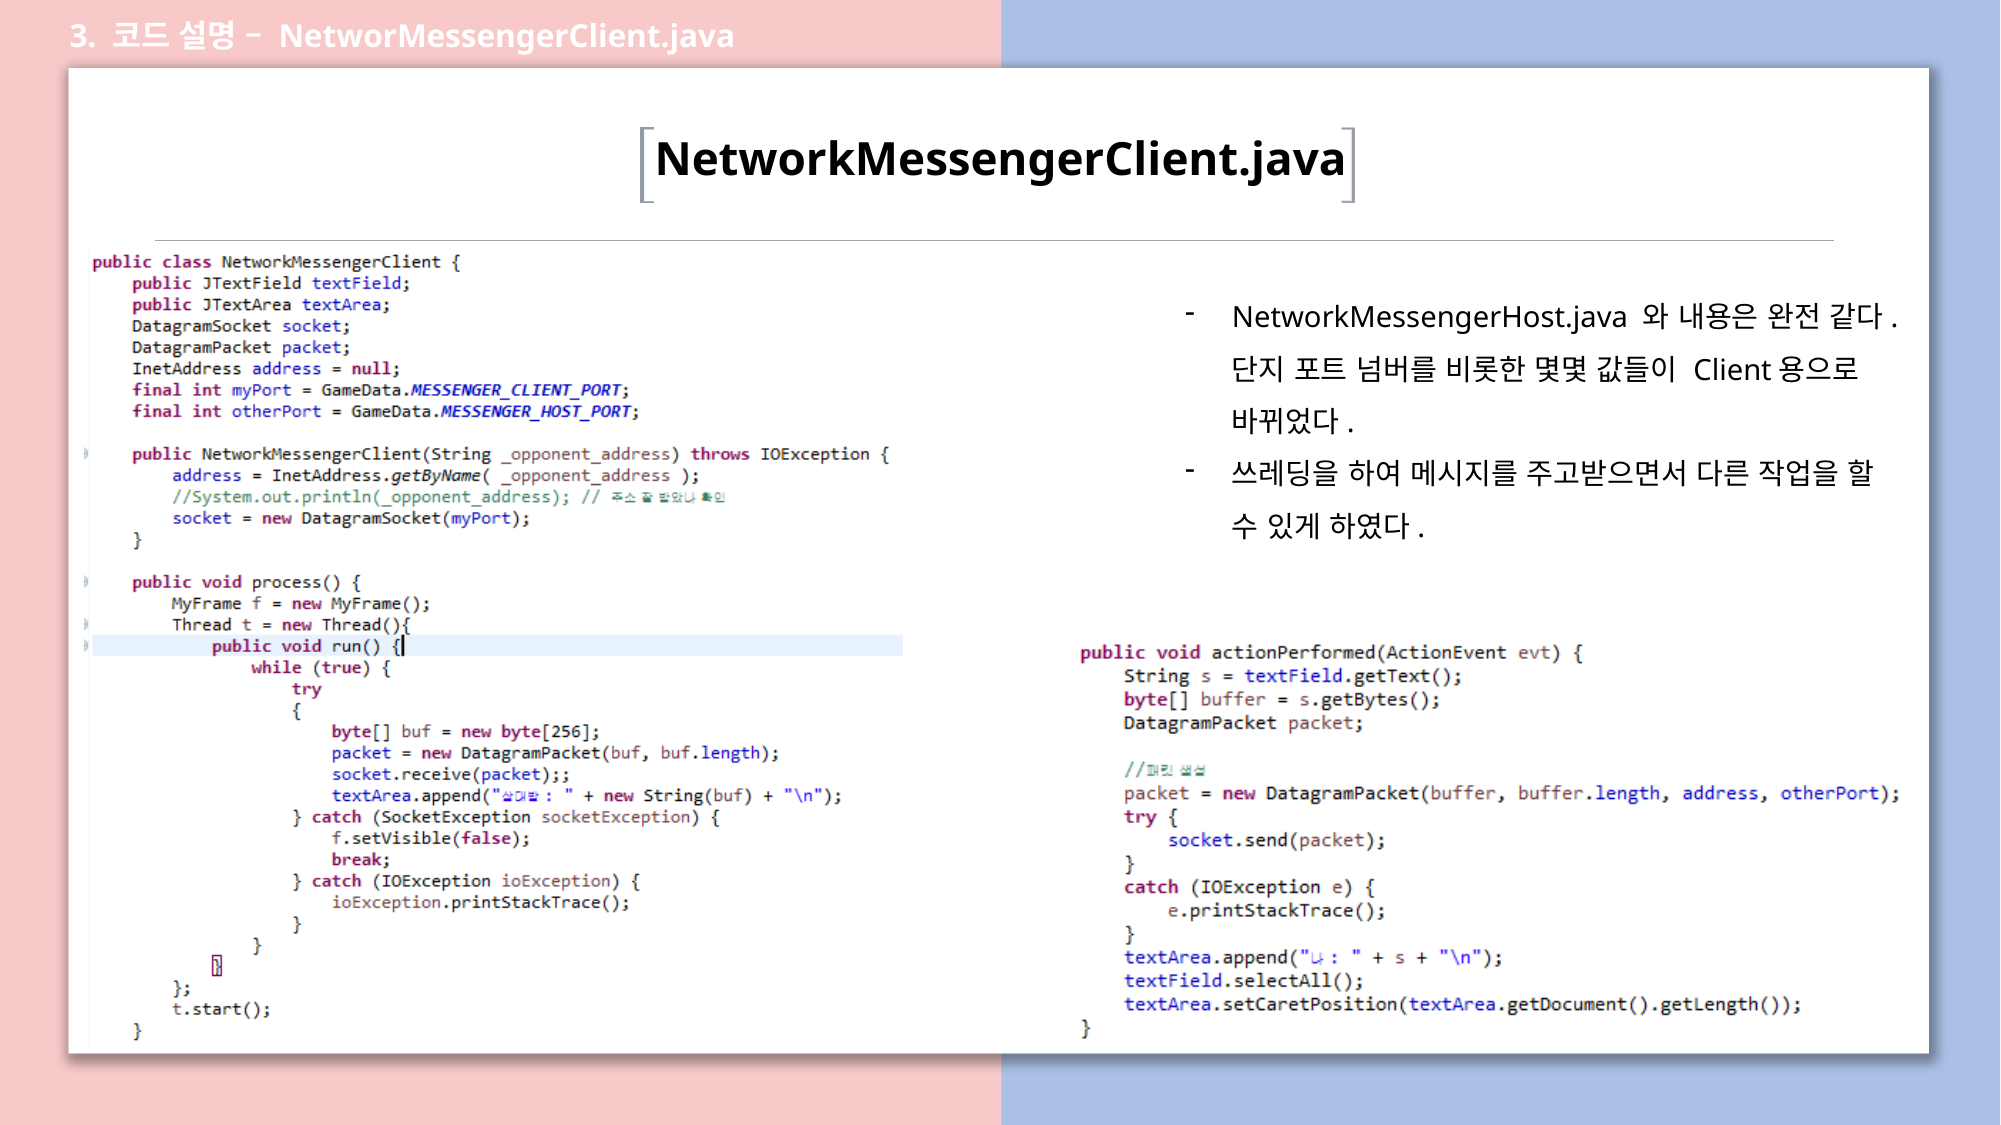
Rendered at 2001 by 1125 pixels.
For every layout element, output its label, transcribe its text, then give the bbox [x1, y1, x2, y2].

text_box 3. 코드 설명 – NetworMessengerClient.java [54, 13, 777, 95]
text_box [640, 127, 1355, 203]
text_box NetworkMessengerClient.java [363, 107, 1639, 214]
text_box NetworkMessengerHost.java 와 내용은 완전 같다. 단지 포트 넘버를 비롯한 몇몇 값들이 Client용으로 바뀌었다. 쓰레딩을 하여 메시지를 주고받으면서 다른 작업을 할 수 있게 하였다. [1170, 273, 1914, 551]
picture [0, 0, 2001, 1125]
